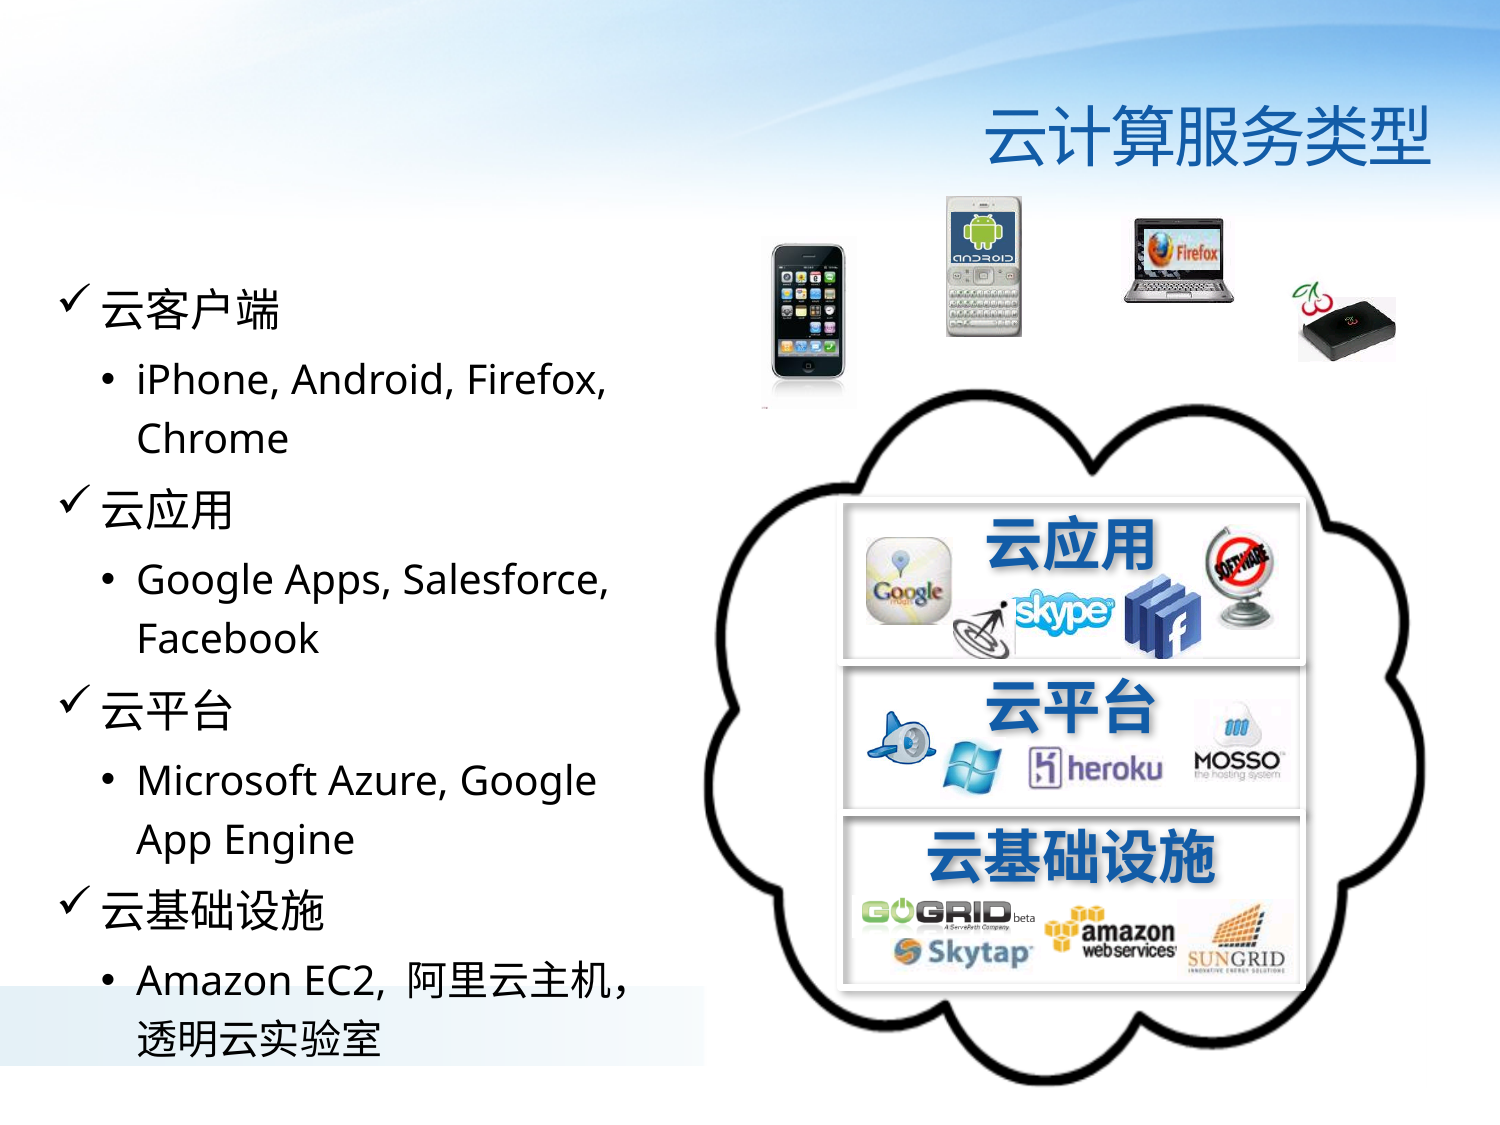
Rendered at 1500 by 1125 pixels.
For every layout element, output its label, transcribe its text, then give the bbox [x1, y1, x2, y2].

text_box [839, 672, 1303, 812]
text_box 云客户端 iPhone, Android, Firefox, Chrome 云应用 Google Apps, Salesforce, Facebook 云平台 Microsoft Azure, Google App Engine 云基础设施 Amazon EC2, 阿里云主机，透明云实验室 [41, 262, 680, 1071]
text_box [1120, 216, 1235, 303]
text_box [946, 196, 1022, 338]
title 云计算服务类型 [59, 104, 1435, 178]
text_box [839, 499, 1303, 663]
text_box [1293, 279, 1396, 362]
picture [0, 0, 1500, 1125]
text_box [839, 812, 1303, 988]
